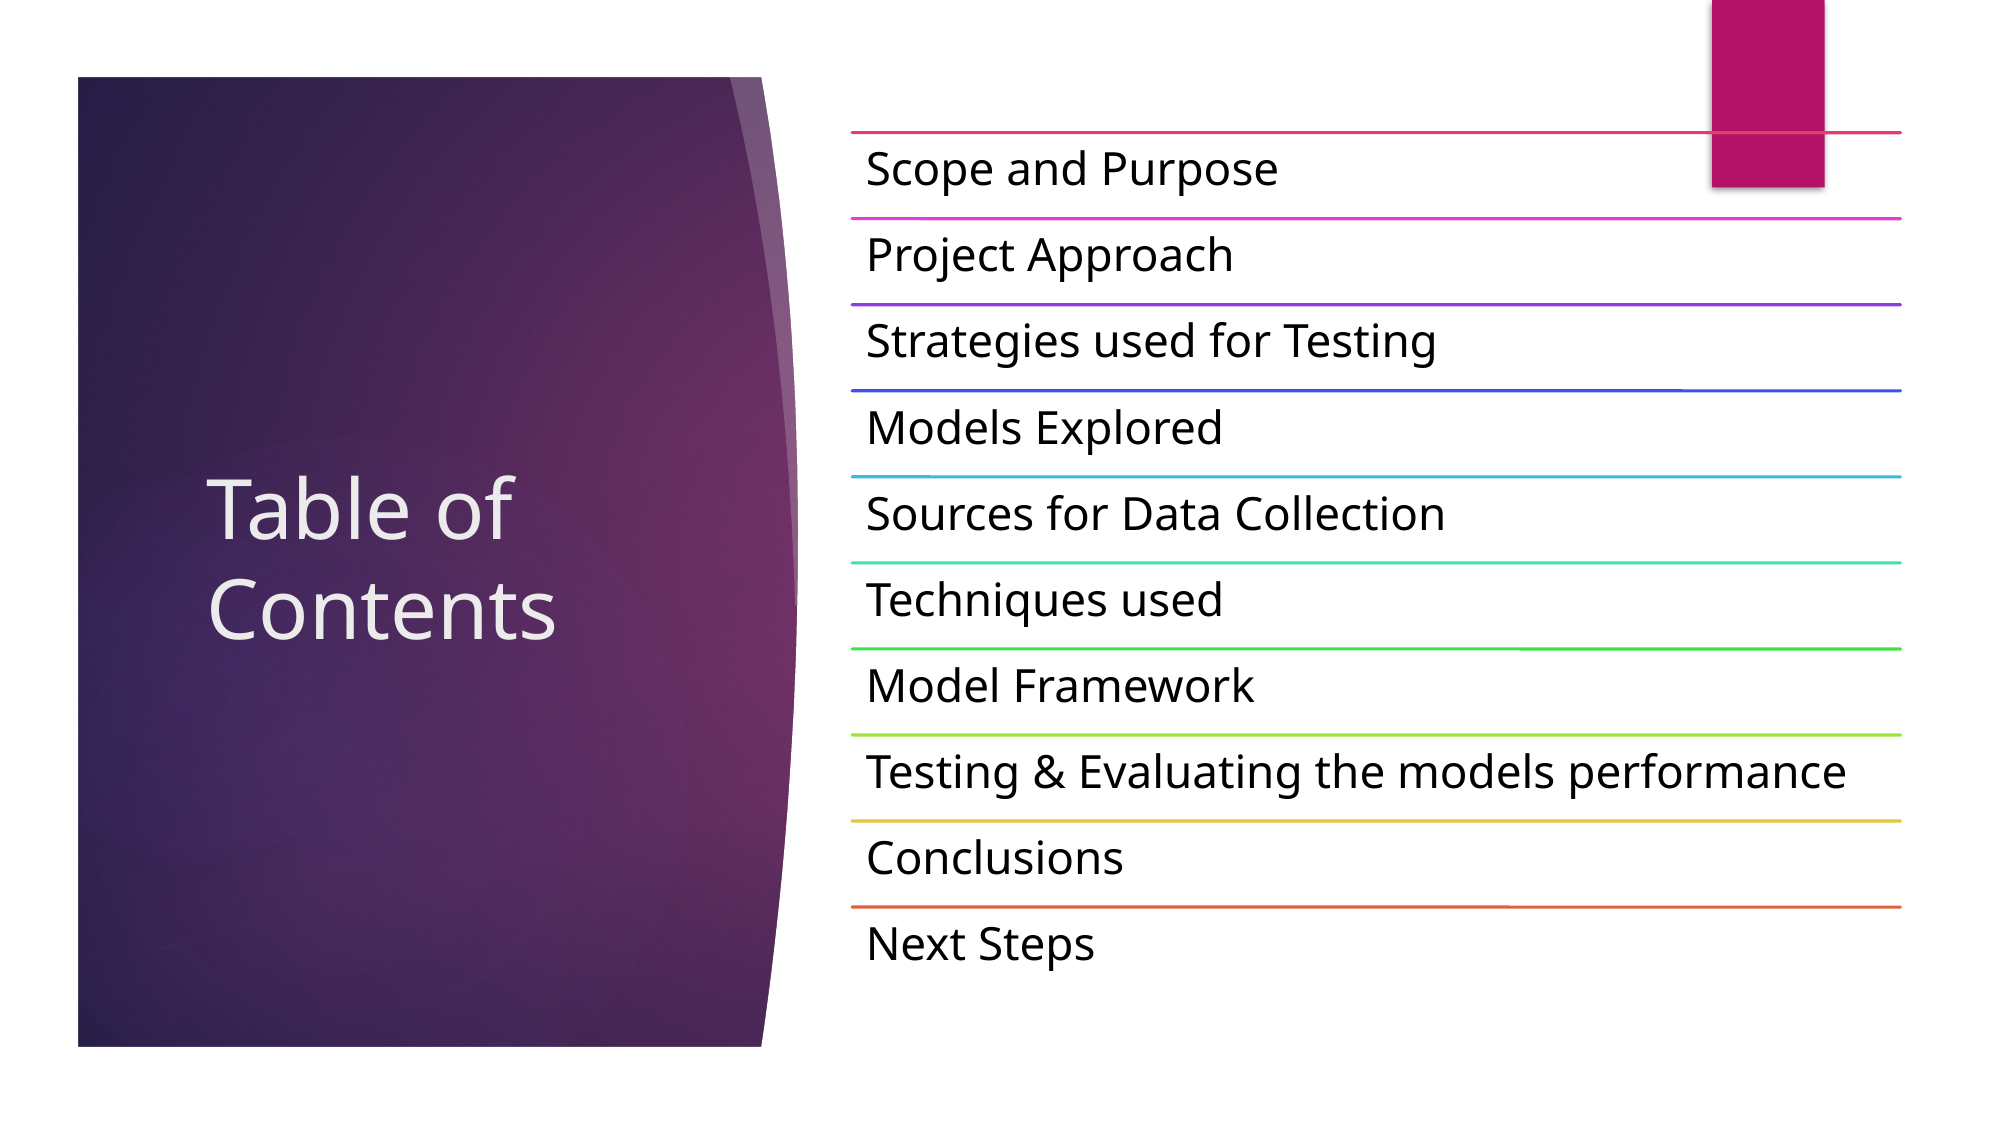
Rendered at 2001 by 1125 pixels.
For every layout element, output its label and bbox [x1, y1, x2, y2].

text_box [851, 132, 1901, 994]
text_box [0, 0, 2000, 1125]
